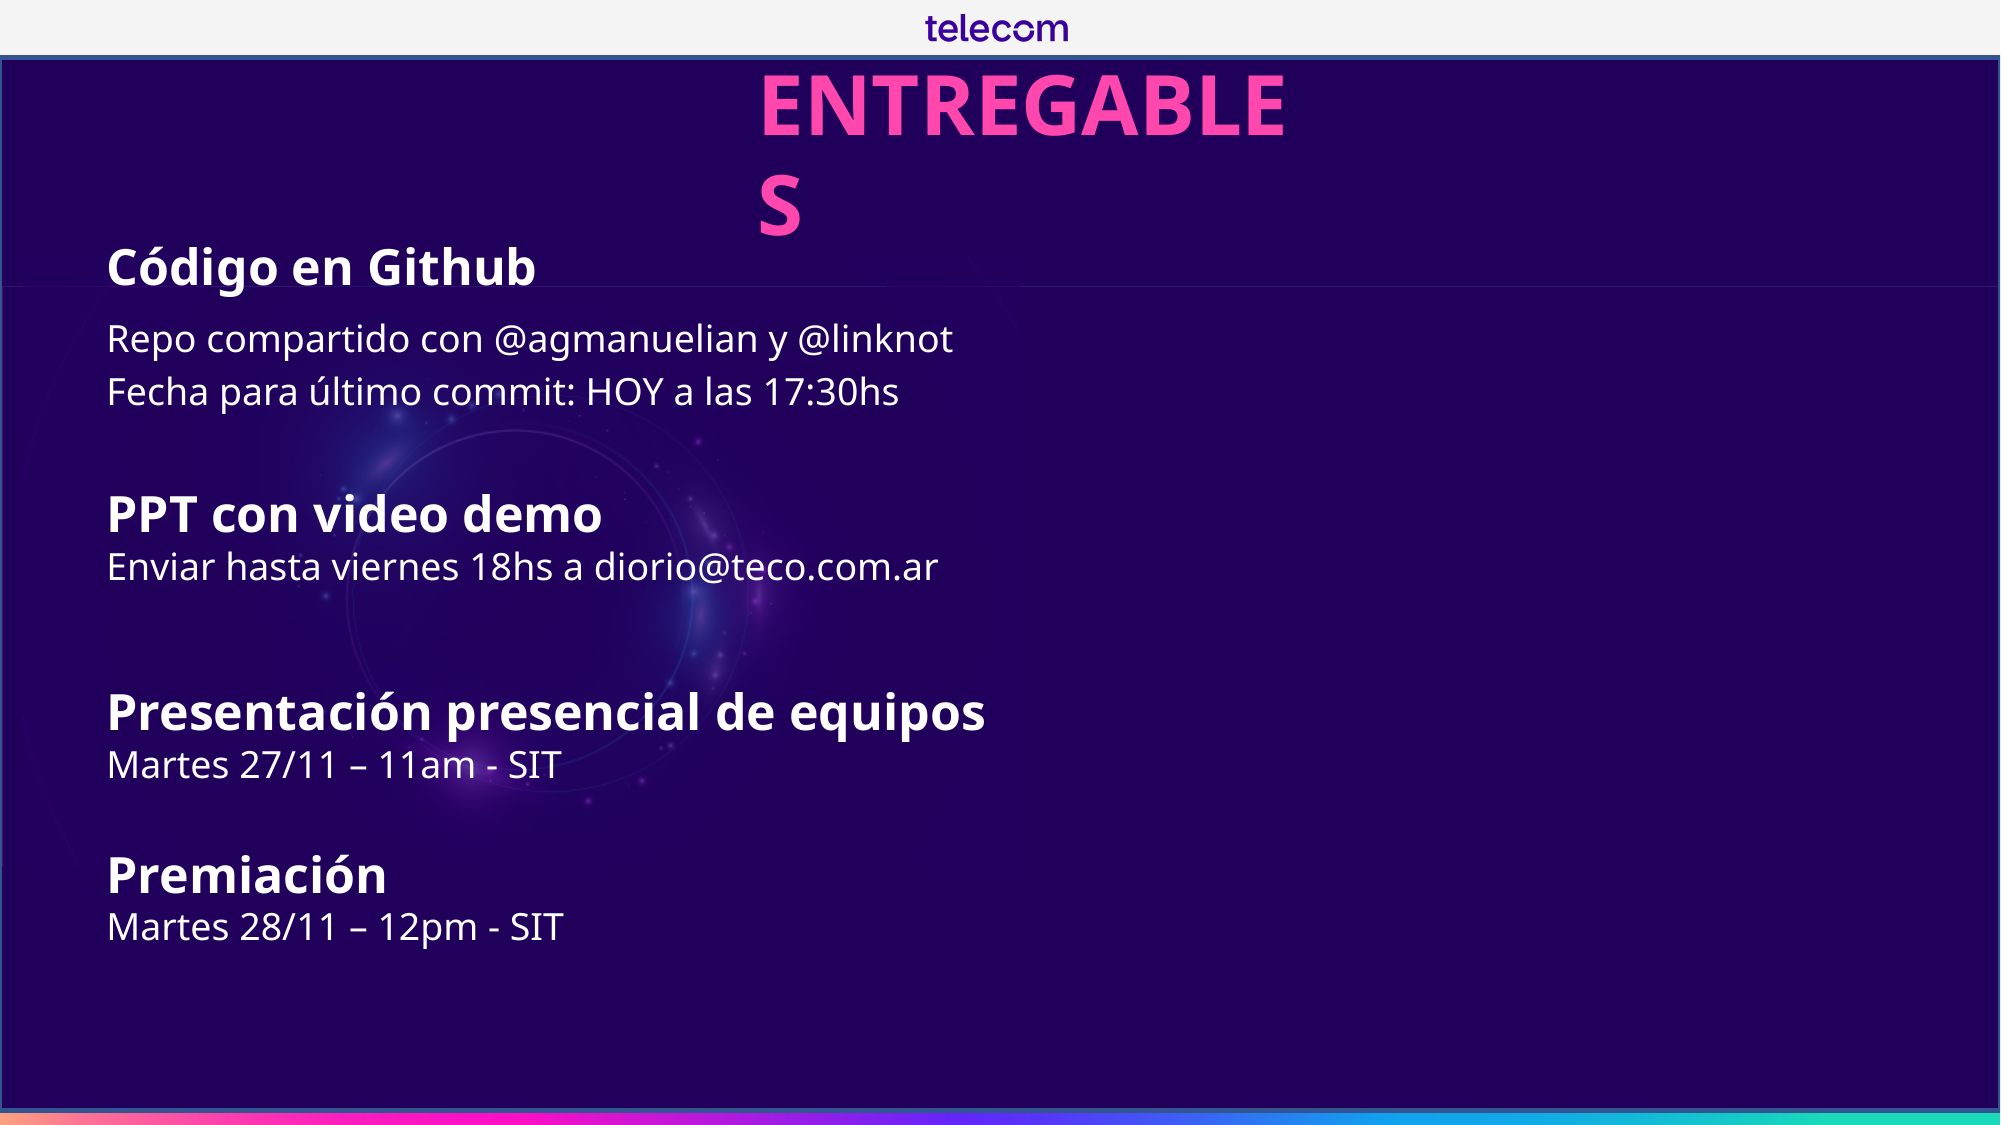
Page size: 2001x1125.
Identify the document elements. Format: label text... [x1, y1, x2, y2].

picture [1583, 1113, 2000, 1125]
text_box Premiación Martes 28/11 – 12pm - SIT [91, 835, 1183, 956]
text_box Presentación presencial de equipos Martes 27/11 – 11am - SIT [91, 673, 1183, 794]
picture [0, 0, 2000, 55]
text_box PPT con video demo Enviar hasta viernes 18hs a diorio@teco.com.ar [91, 475, 1183, 596]
picture [0, 1113, 1389, 1125]
text_box Código en Github [91, 228, 1104, 304]
text_box Fecha para último commit: HOY a las 17:30hs [91, 368, 1750, 421]
text_box Repo compartido con @agmanuelian y @linknot [91, 314, 1750, 368]
text_box ENTREGABLES [742, 94, 1307, 211]
